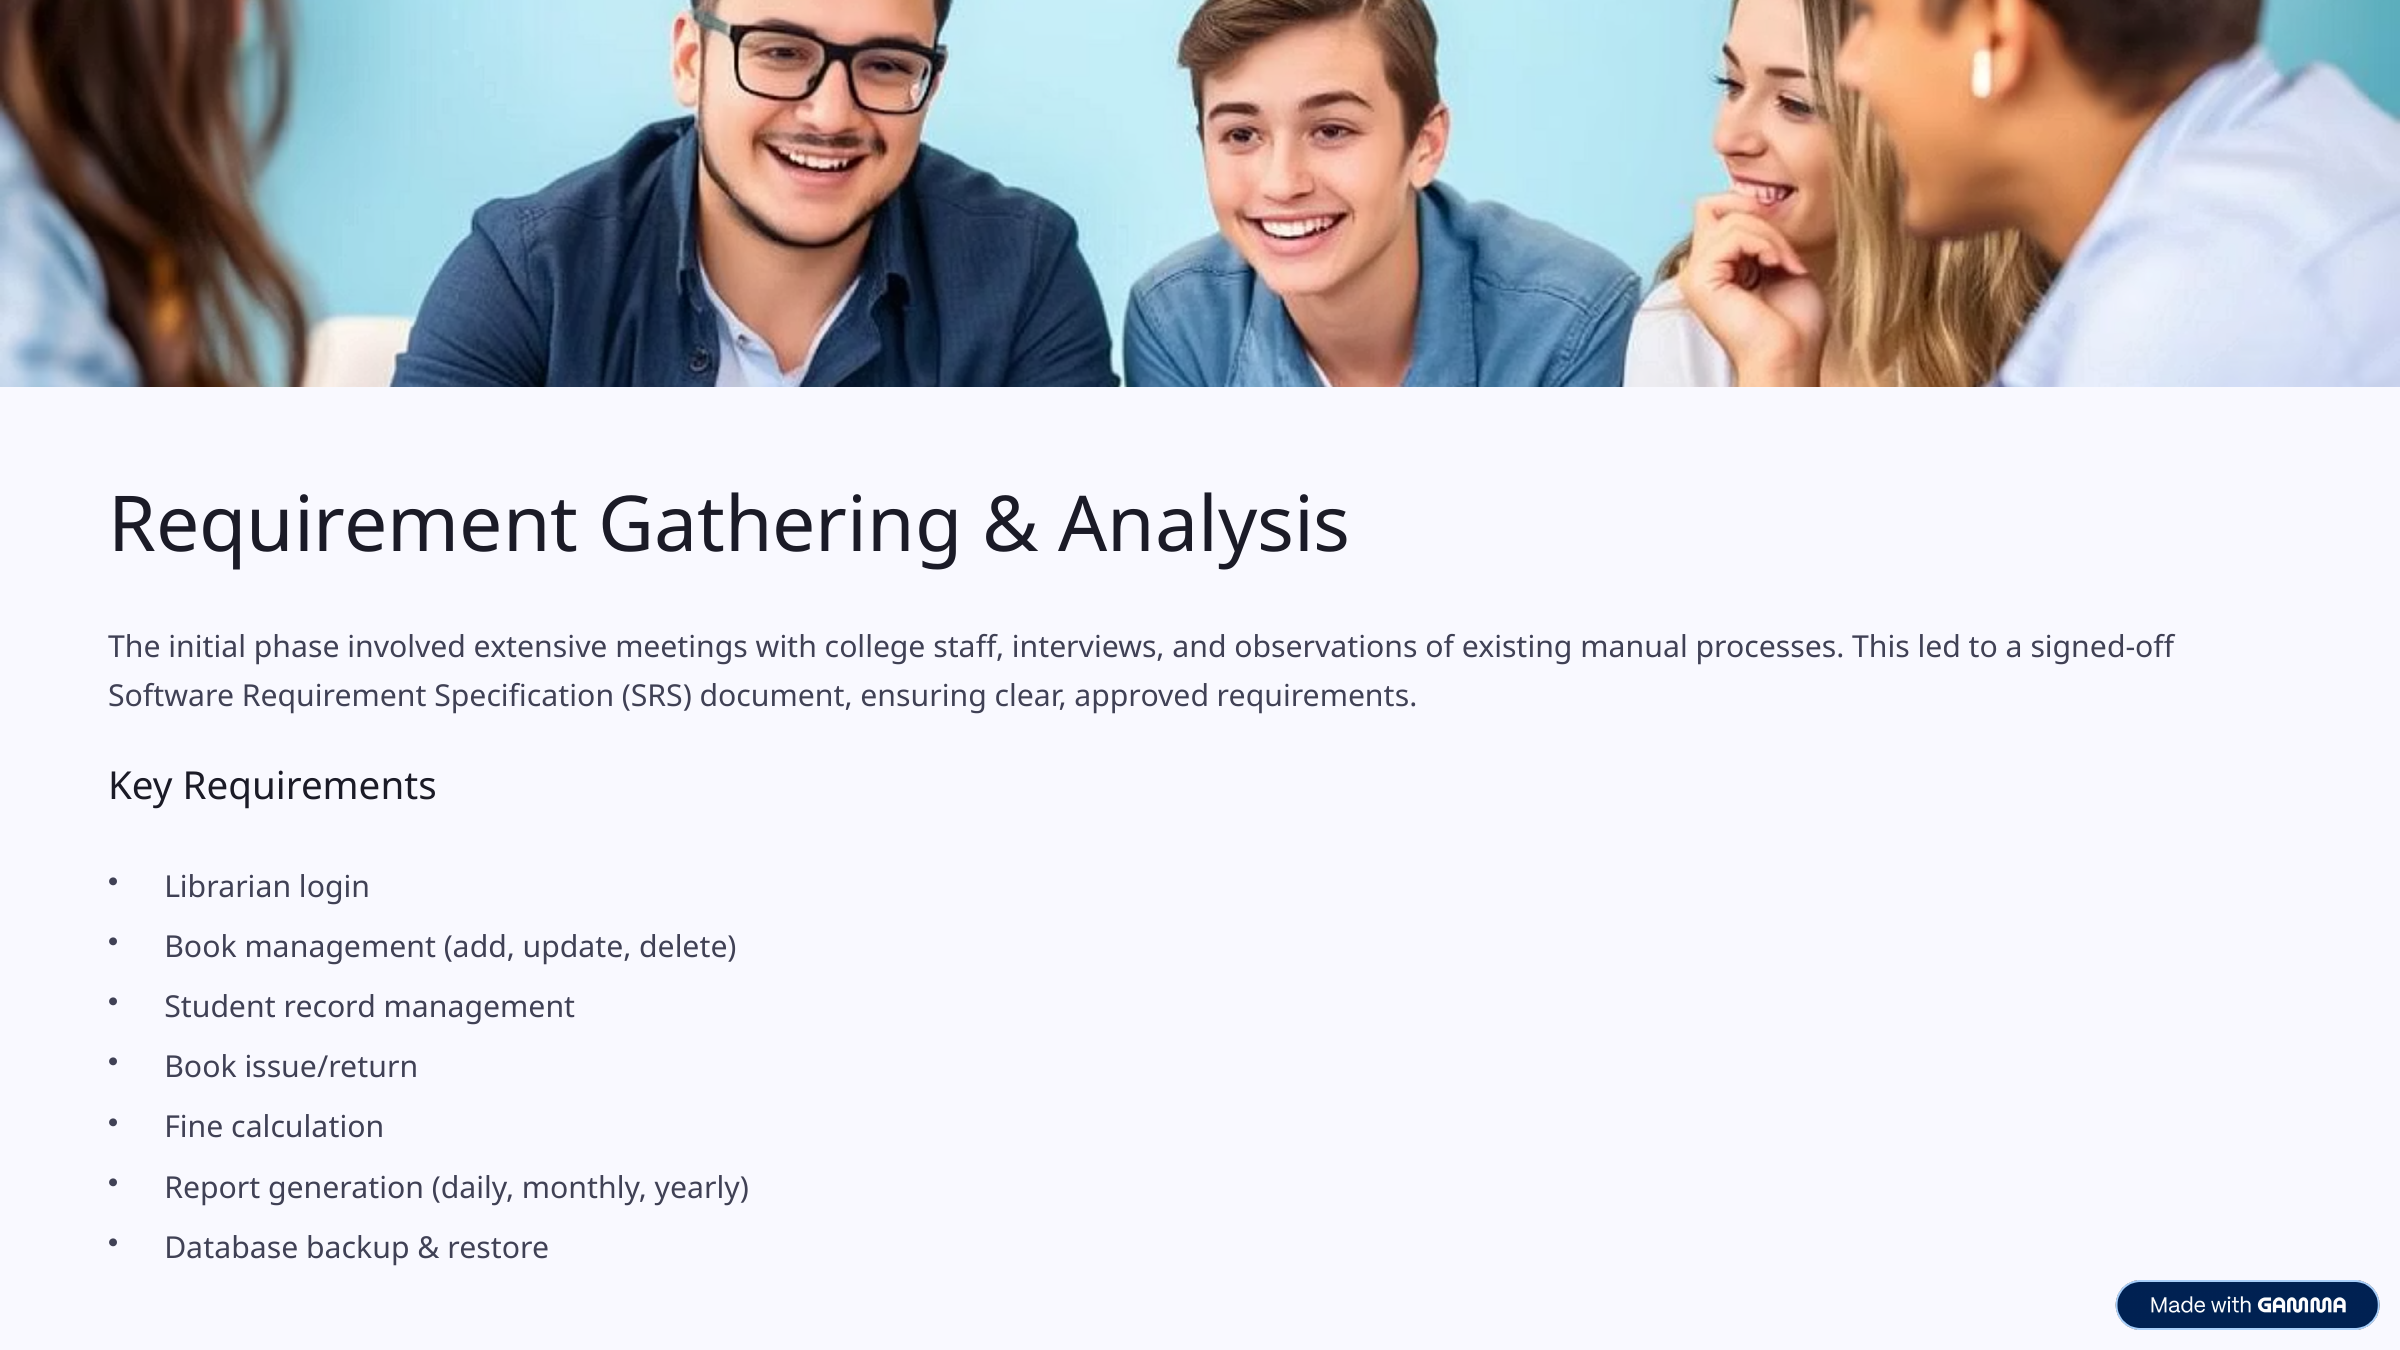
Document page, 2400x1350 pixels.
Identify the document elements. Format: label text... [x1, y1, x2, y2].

text_box Key Requirements [108, 759, 495, 808]
text_box Report generation (daily, monthly, yearly) [108, 1155, 2292, 1205]
text_box Book issue/return [108, 1034, 2292, 1085]
text_box Librarian login [108, 854, 2292, 904]
text_box Book management (add, update, delete) [108, 914, 2292, 964]
picture [0, 0, 2400, 387]
text_box Student record management [108, 974, 2292, 1024]
text_box Fine calculation [108, 1095, 2292, 1145]
text_box The initial phase involved extensive meetings with college staff, interviews, and observations of existing manual processes. This led to a signed-off Software Requirement Specification (SRS) document, ensuring clear, approved requirements. [108, 614, 2292, 713]
text_box Requirement Gathering & Analysis [108, 471, 1429, 568]
picture [2106, 1271, 2389, 1339]
text_box Database backup & restore [108, 1215, 2292, 1265]
